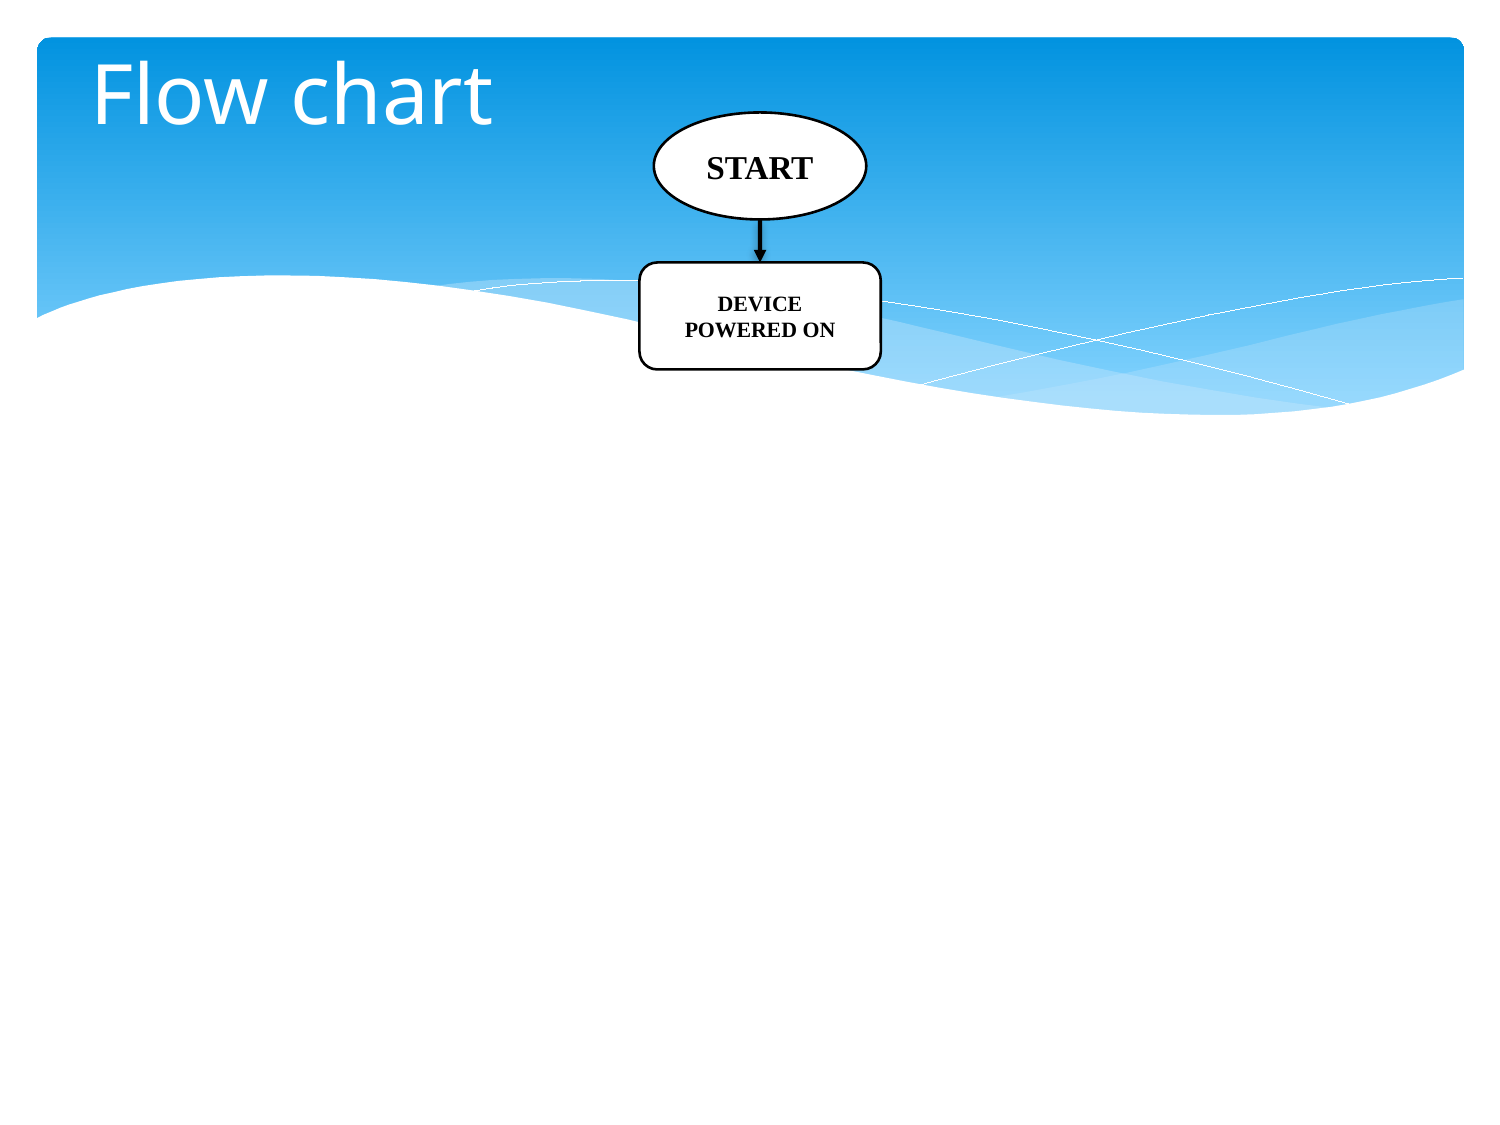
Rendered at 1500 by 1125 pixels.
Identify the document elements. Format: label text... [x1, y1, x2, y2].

text_box START [652, 111, 868, 221]
title Flow chart [74, 37, 863, 145]
text_box DEVICE POWERED ON [638, 261, 883, 371]
